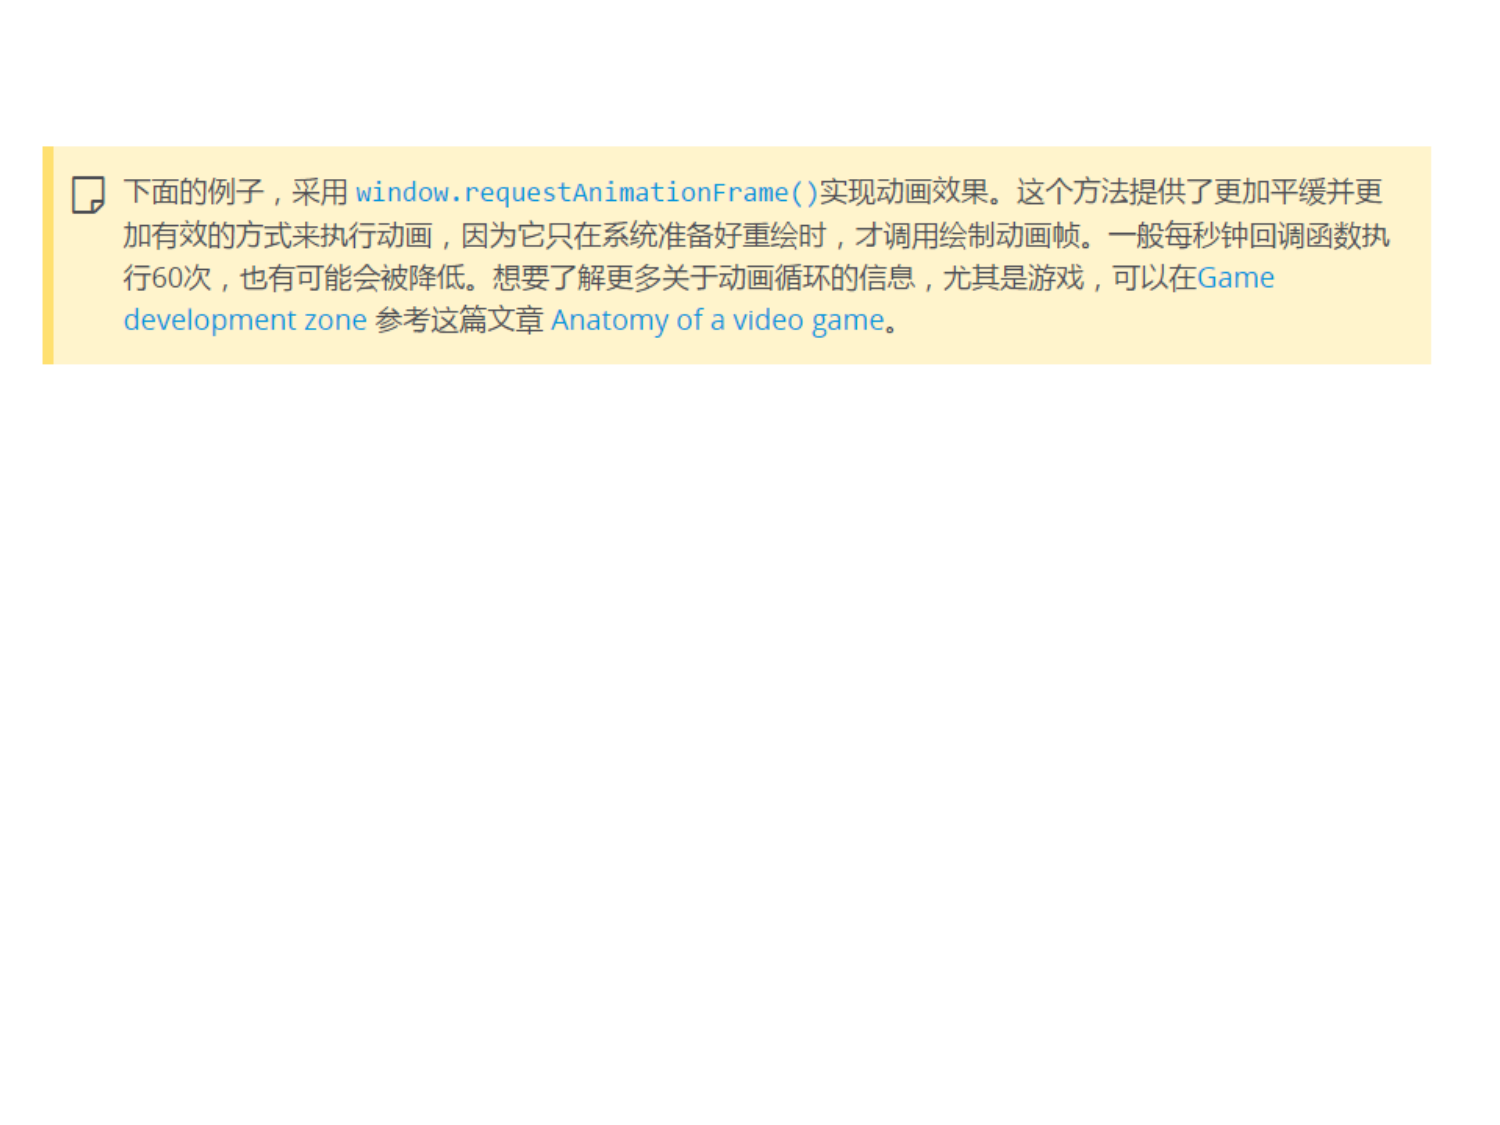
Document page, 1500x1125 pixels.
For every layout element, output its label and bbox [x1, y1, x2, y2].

picture [10, 109, 1458, 385]
